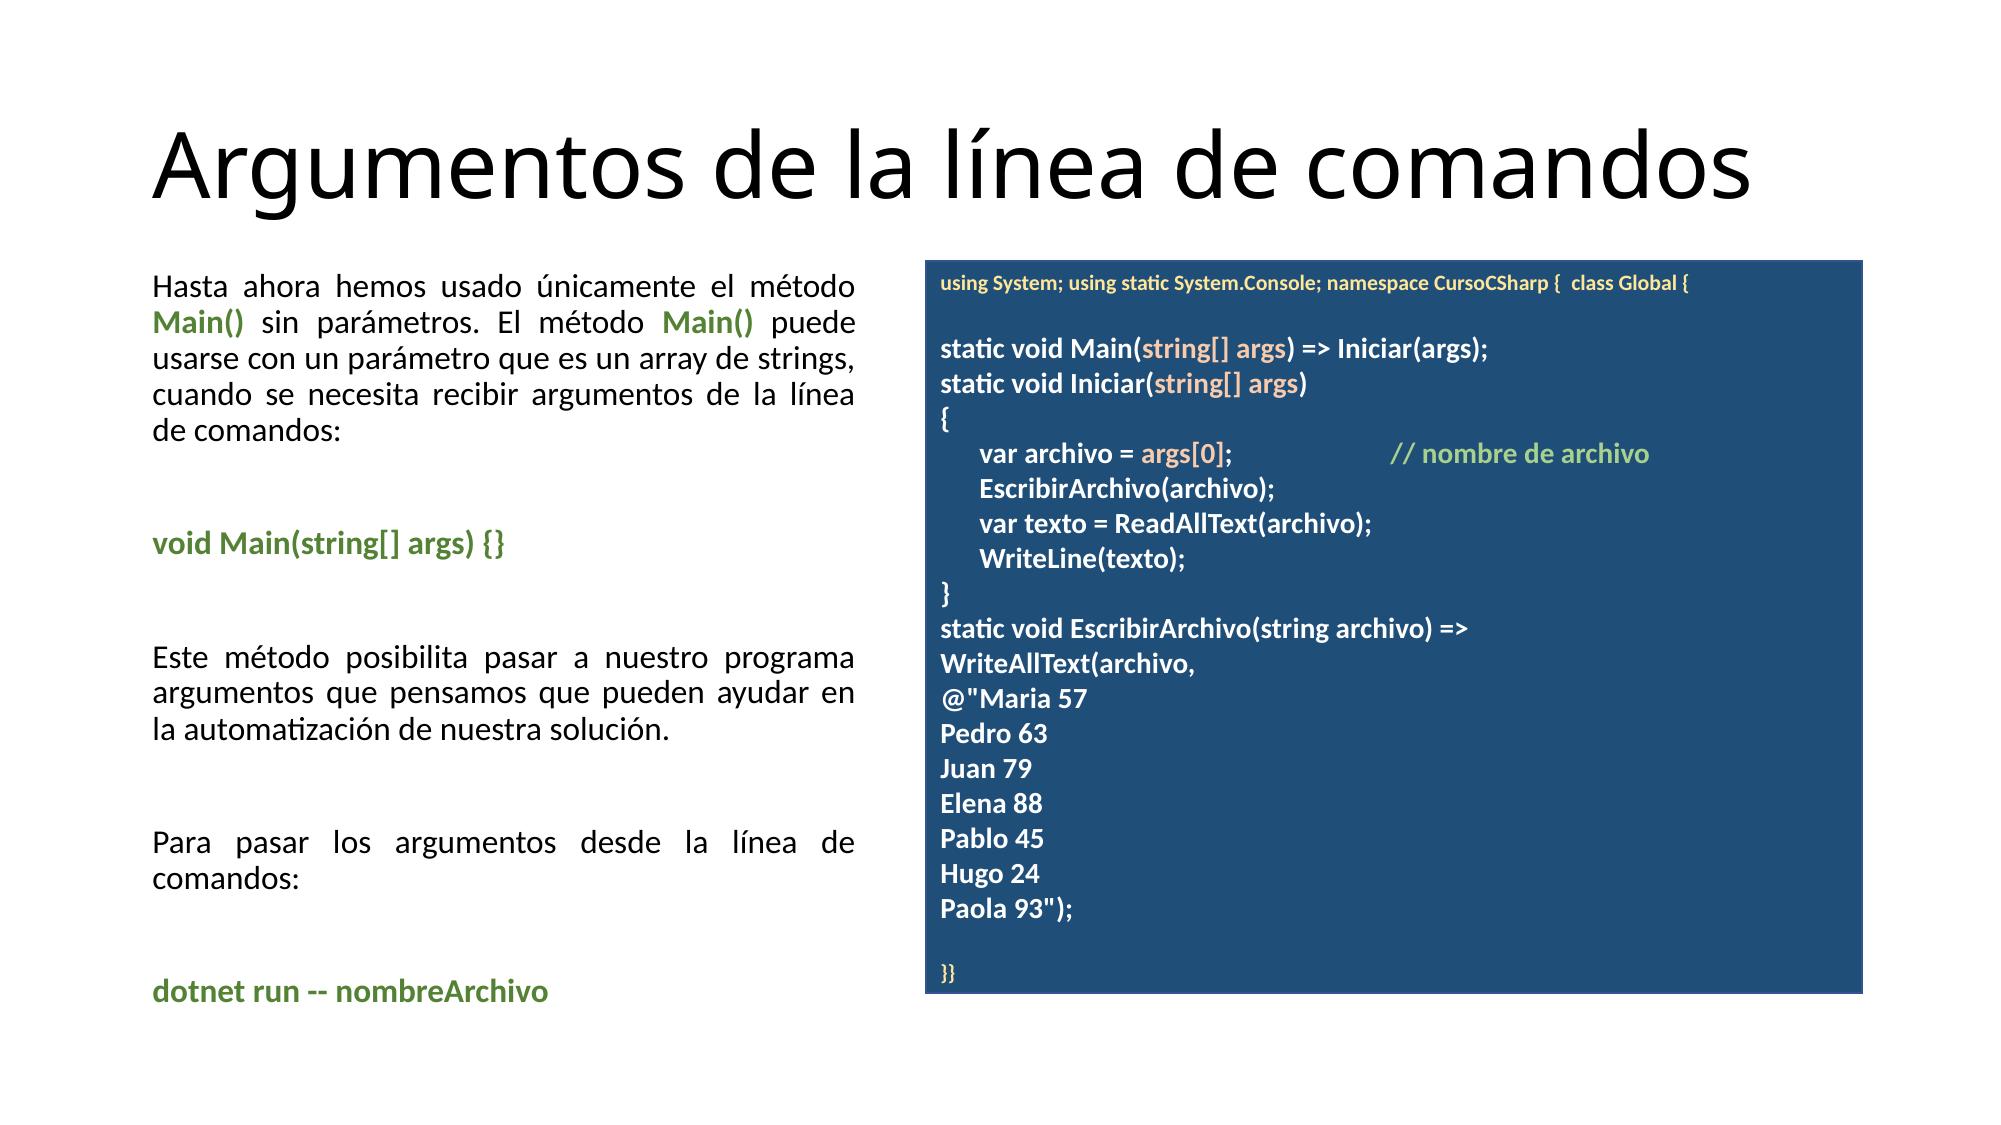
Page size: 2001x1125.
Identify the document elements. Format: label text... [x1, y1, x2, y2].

list Hasta ahora hemos usado únicamente el método Main() sin parámetros. El método Main() puede usarse con un parámetro que es un array de strings, cuando se necesita recibir argumentos de la línea de comandos: void Main(string[] args) {} Este método posibilita pasar a nuestro programa argumentos que pensamos que pueden ayudar en la automatización de nuestra solución. Para pasar los argumentos desde la línea de comandos: dotnet run -- nombreArchivo [137, 261, 872, 1014]
text_box using System; using static System.Console; namespace CursoCSharp { class Global { static void Main(string[] args) => Iniciar(args); static void Iniciar(string[] args) { var archivo = args[0]; // nombre de archivo EscribirArchivo(archivo); var texto = ReadAllText(archivo); WriteLine(texto); } static void EscribirArchivo(string archivo) => WriteAllText(archivo, @"Maria 57 Pedro 63 Juan 79 Elena 88 Pablo 45 Hugo 24 Paola 93"); }} [925, 260, 1863, 994]
title Argumentos de la línea de comandos [137, 59, 1863, 278]
